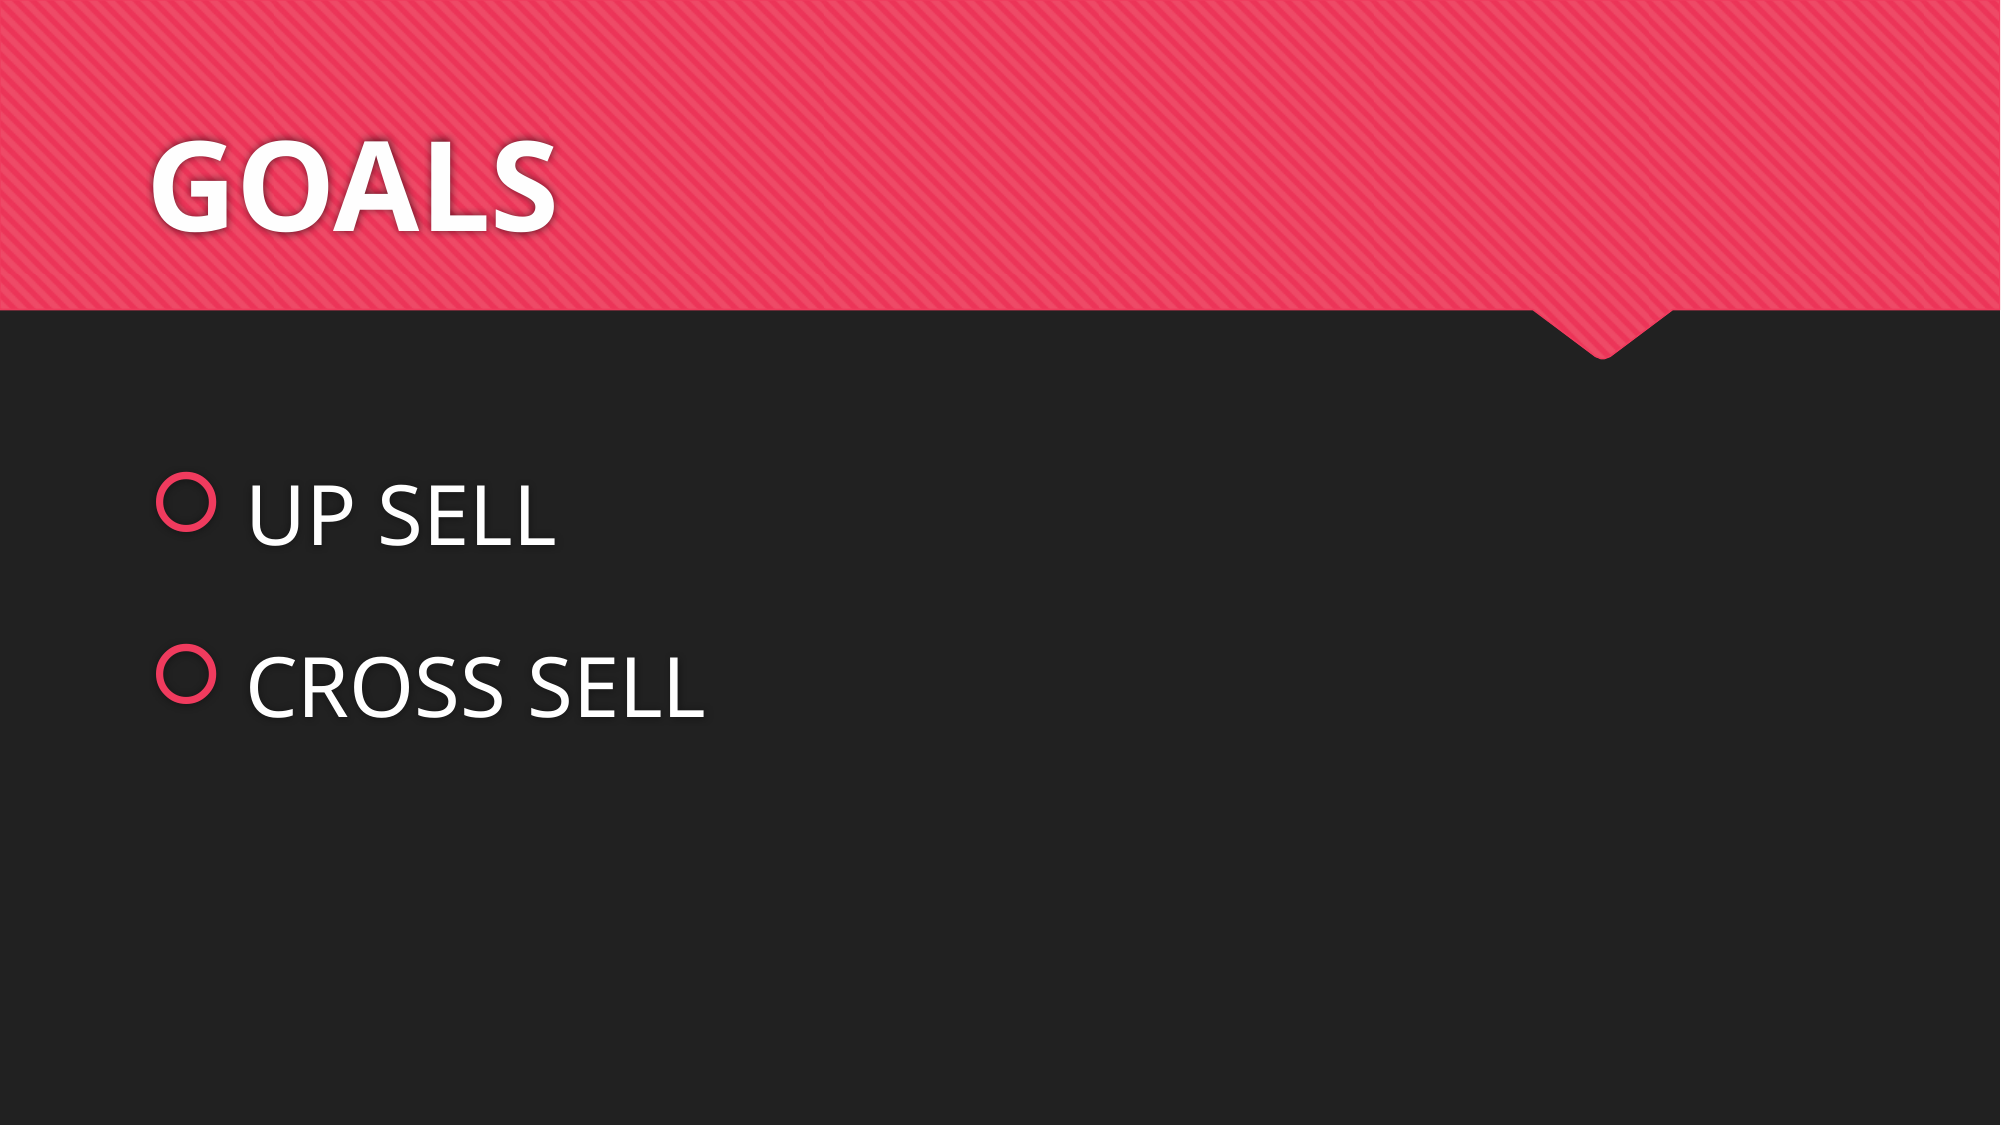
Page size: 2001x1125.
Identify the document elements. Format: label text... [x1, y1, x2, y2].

list UP SELL CROSS SELL [134, 364, 1866, 962]
title GOALS [131, 104, 1866, 265]
